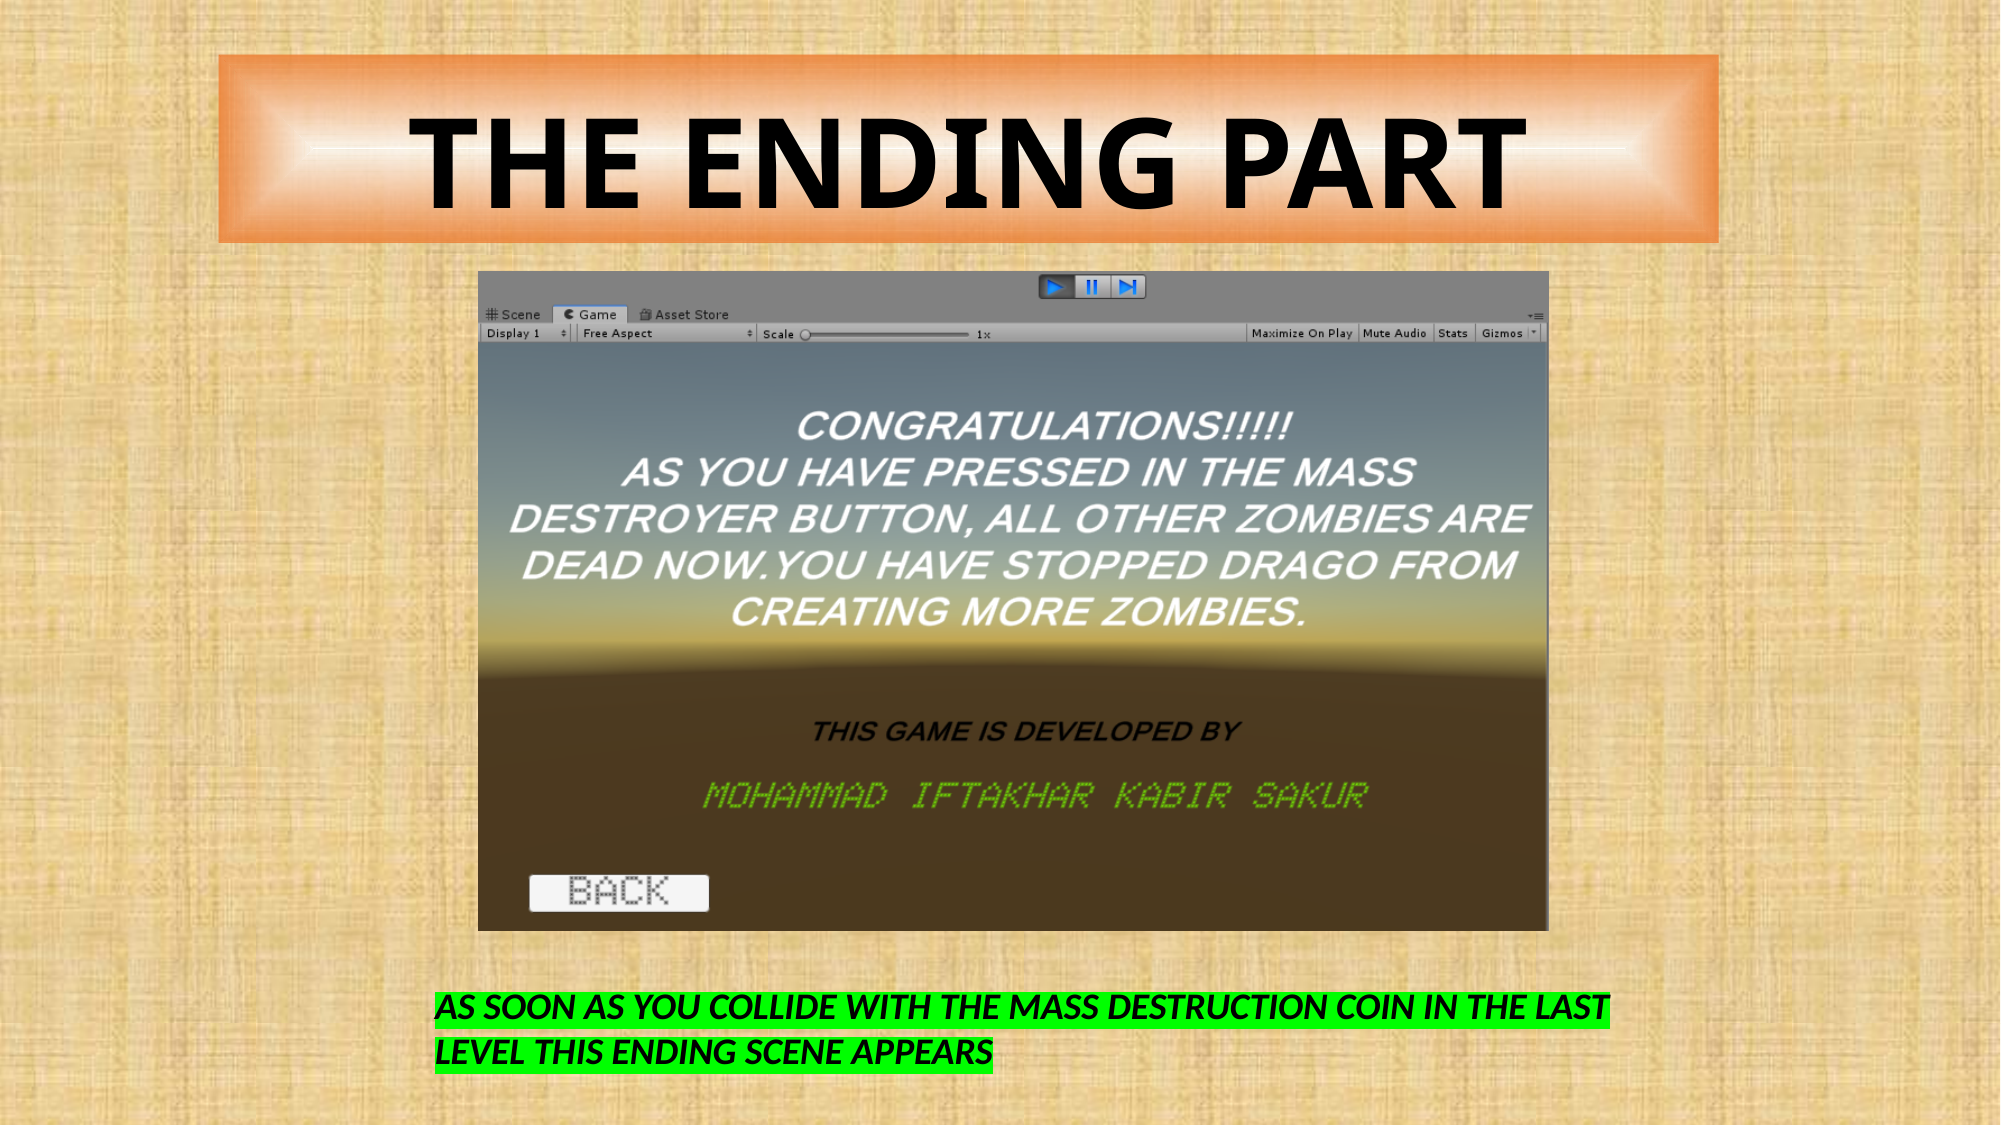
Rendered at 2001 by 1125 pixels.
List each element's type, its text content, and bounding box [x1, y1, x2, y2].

title THE ENDING PART [218, 54, 1719, 243]
picture [0, 0, 2001, 1125]
text_box AS SOON AS YOU COLLIDE WITH THE MASS DESTRUCTION COIN IN THE LAST LEVEL THIS ENDING SCENE APPEARS [420, 974, 1694, 1080]
